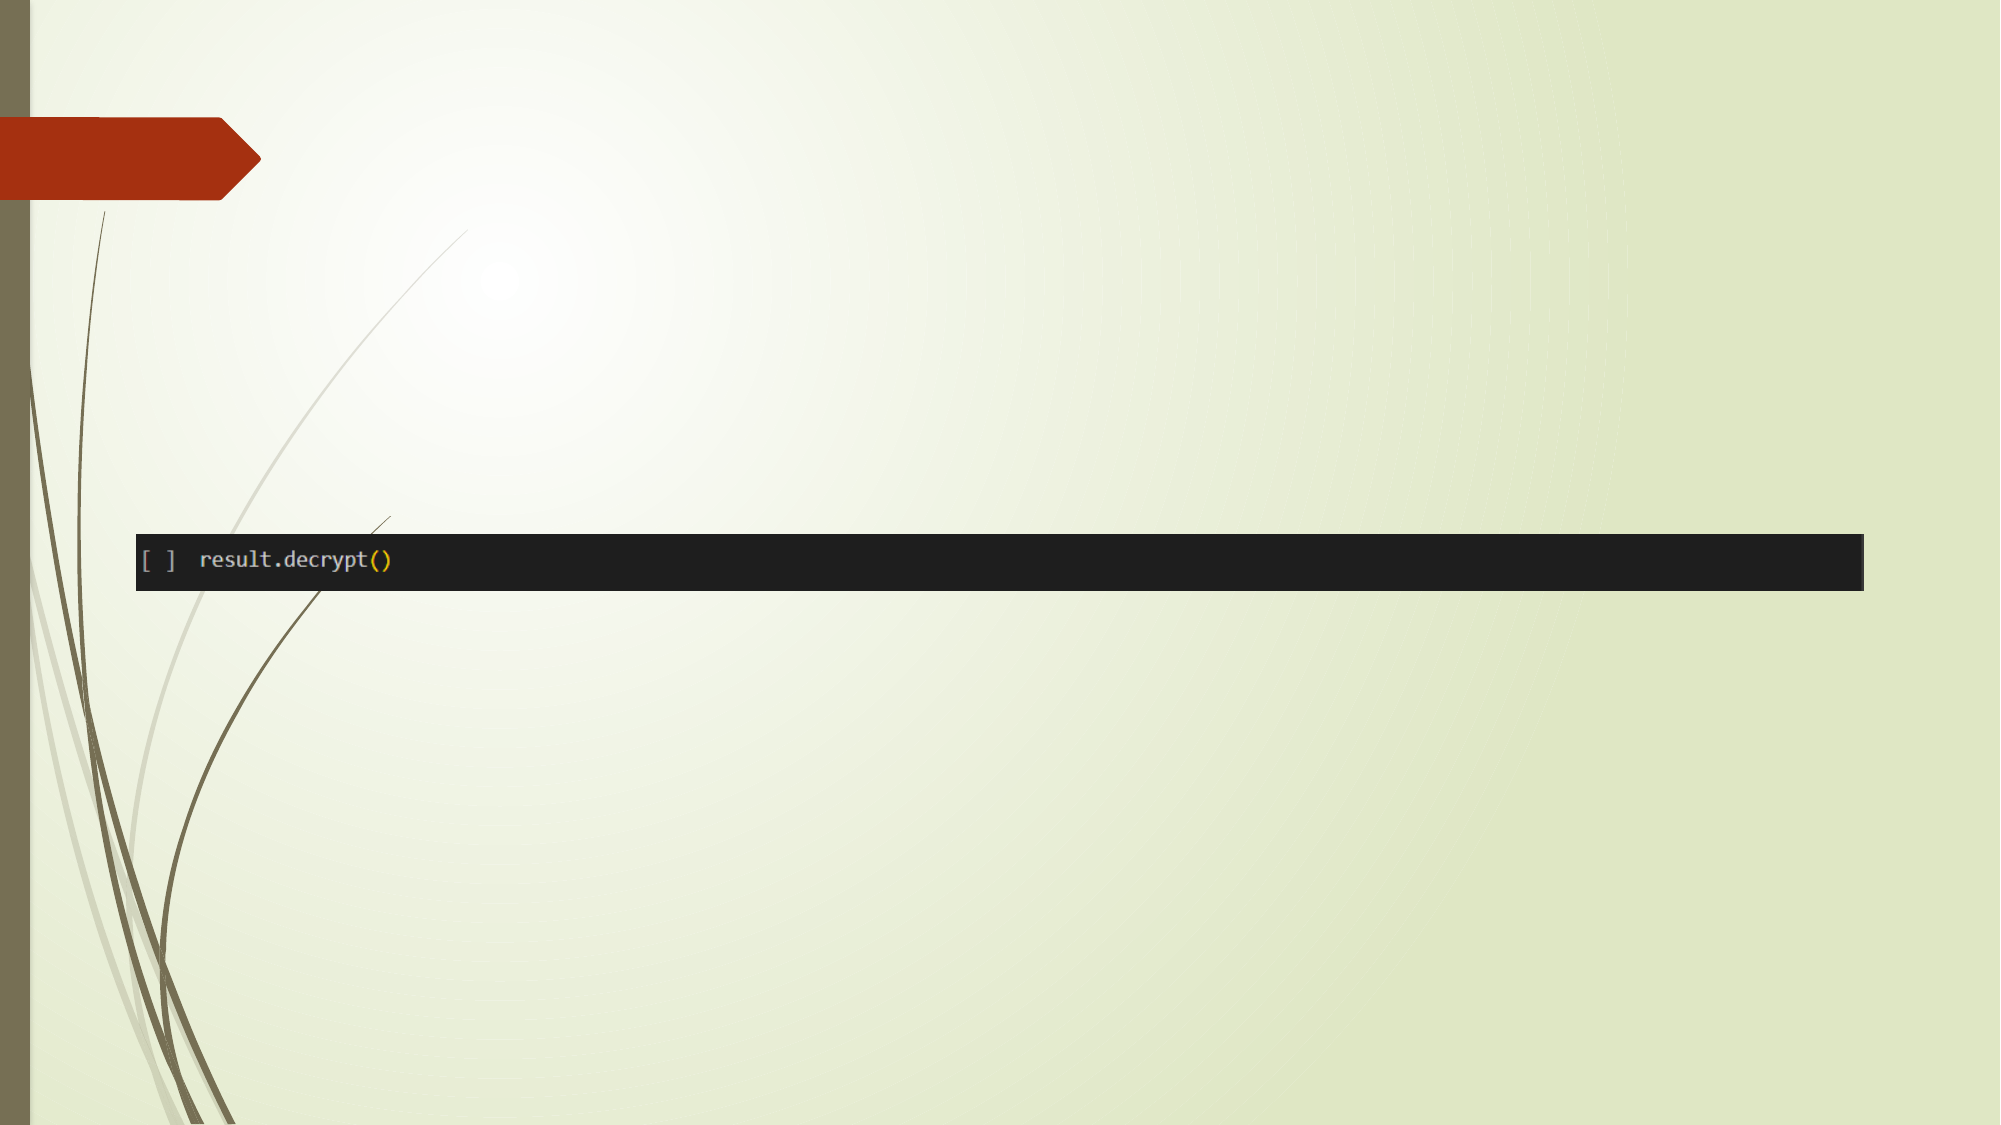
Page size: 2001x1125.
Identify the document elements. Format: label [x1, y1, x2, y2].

picture [135, 534, 1865, 591]
